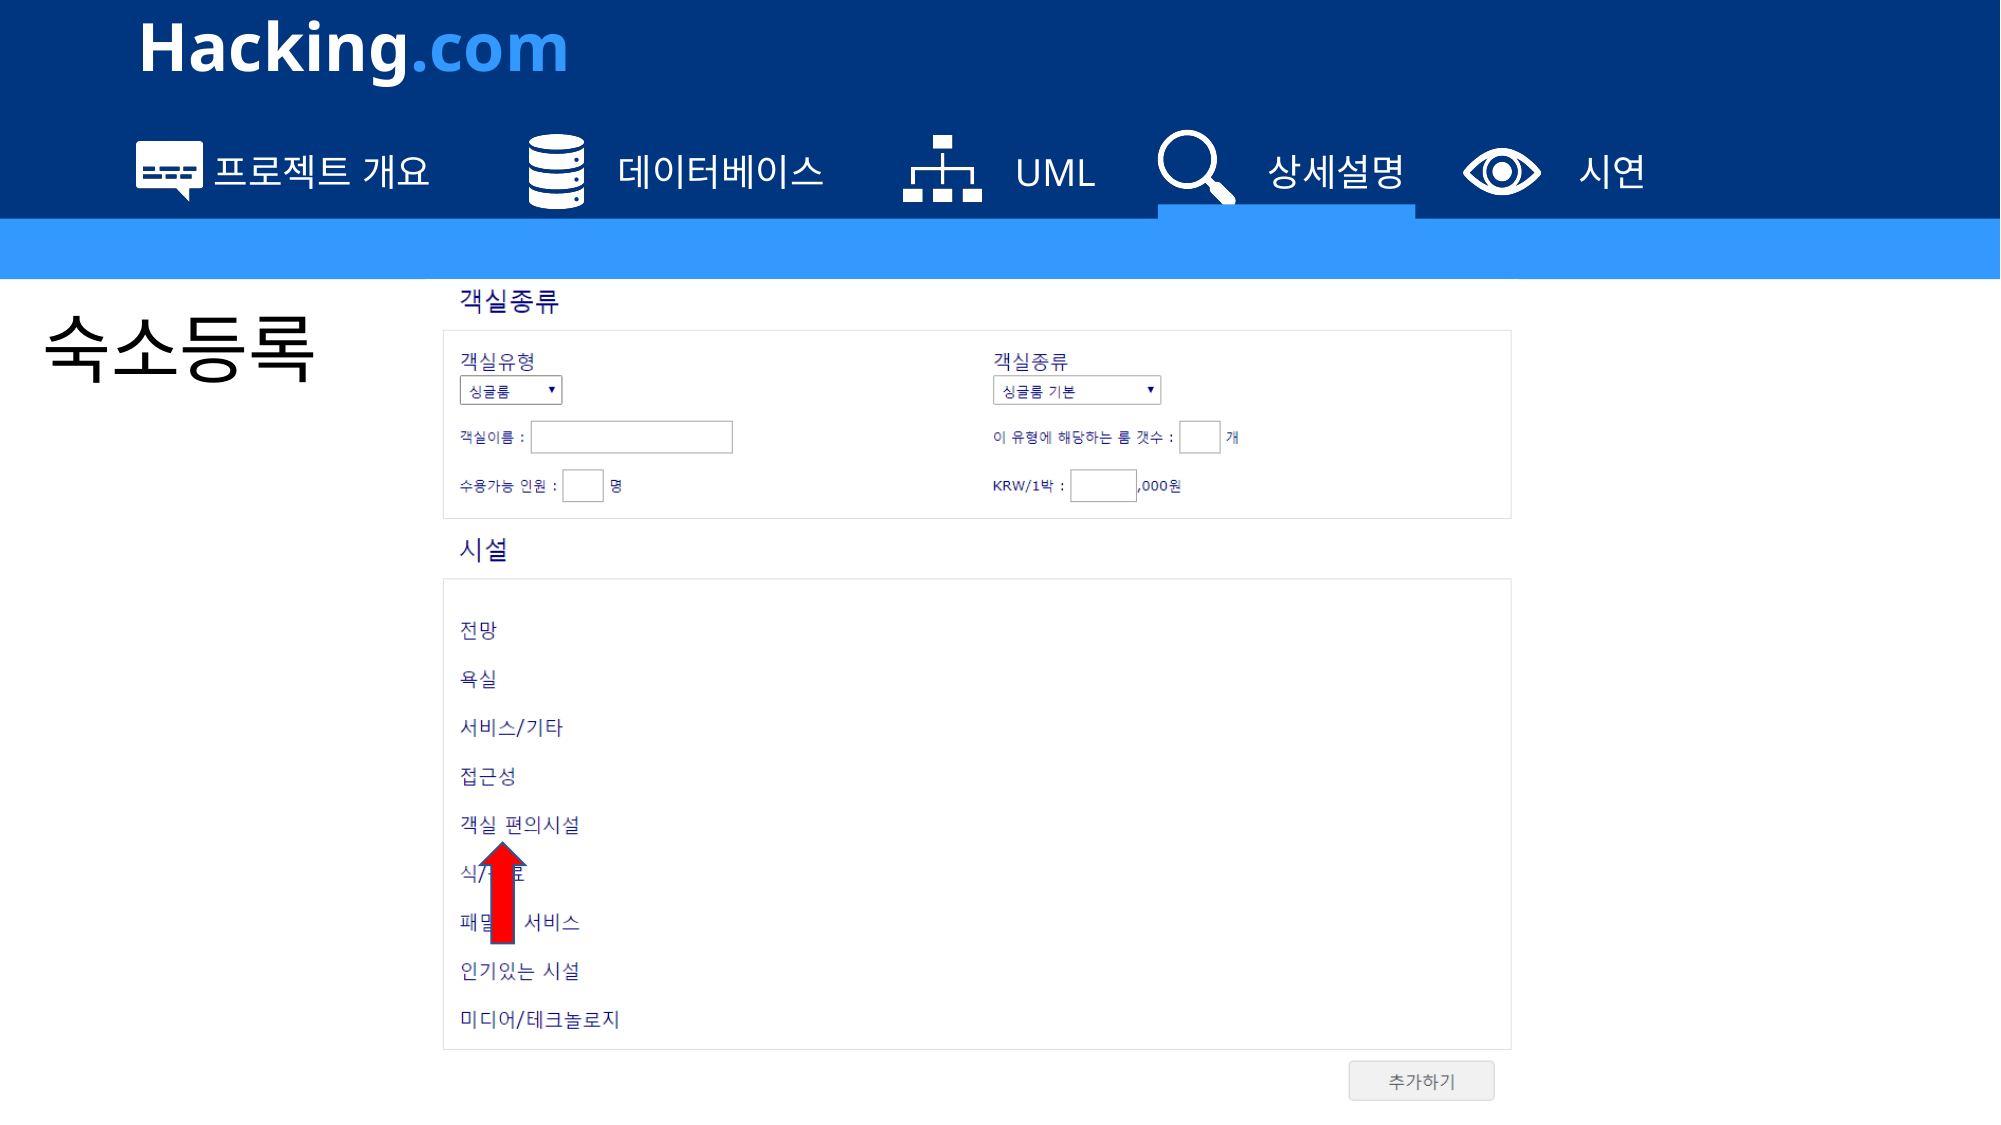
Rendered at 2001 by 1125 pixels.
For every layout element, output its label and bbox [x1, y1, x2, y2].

picture [426, 279, 1518, 1123]
text_box [27, 295, 371, 401]
text_box [0, 219, 2000, 280]
picture [0, 0, 2000, 219]
